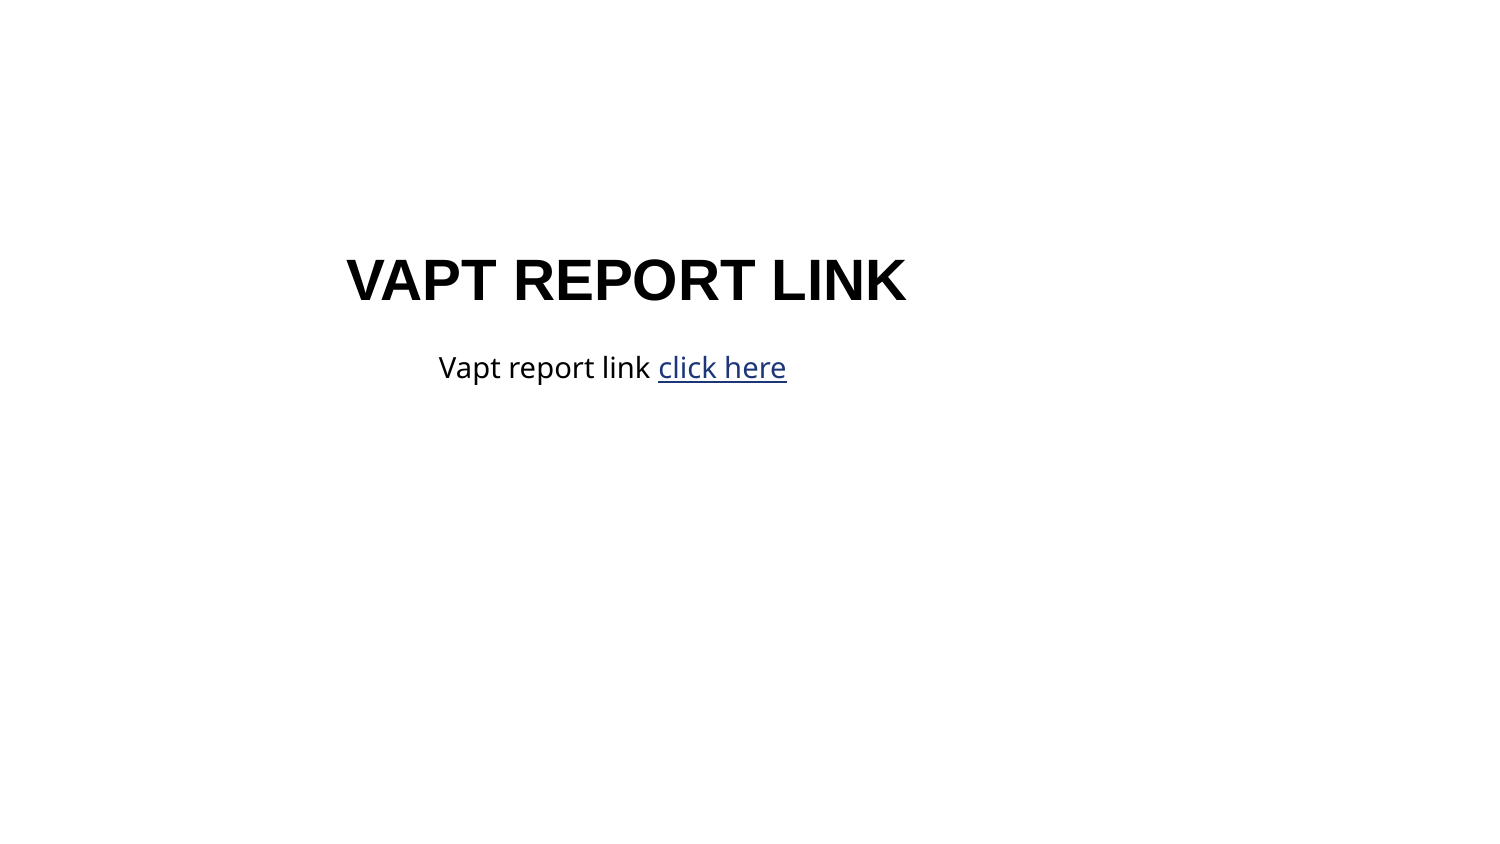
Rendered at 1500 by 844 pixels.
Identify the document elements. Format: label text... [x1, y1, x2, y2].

list Vapt report link click here [71, 140, 1261, 388]
title VAPT REPORT LINK [46, 32, 1340, 315]
